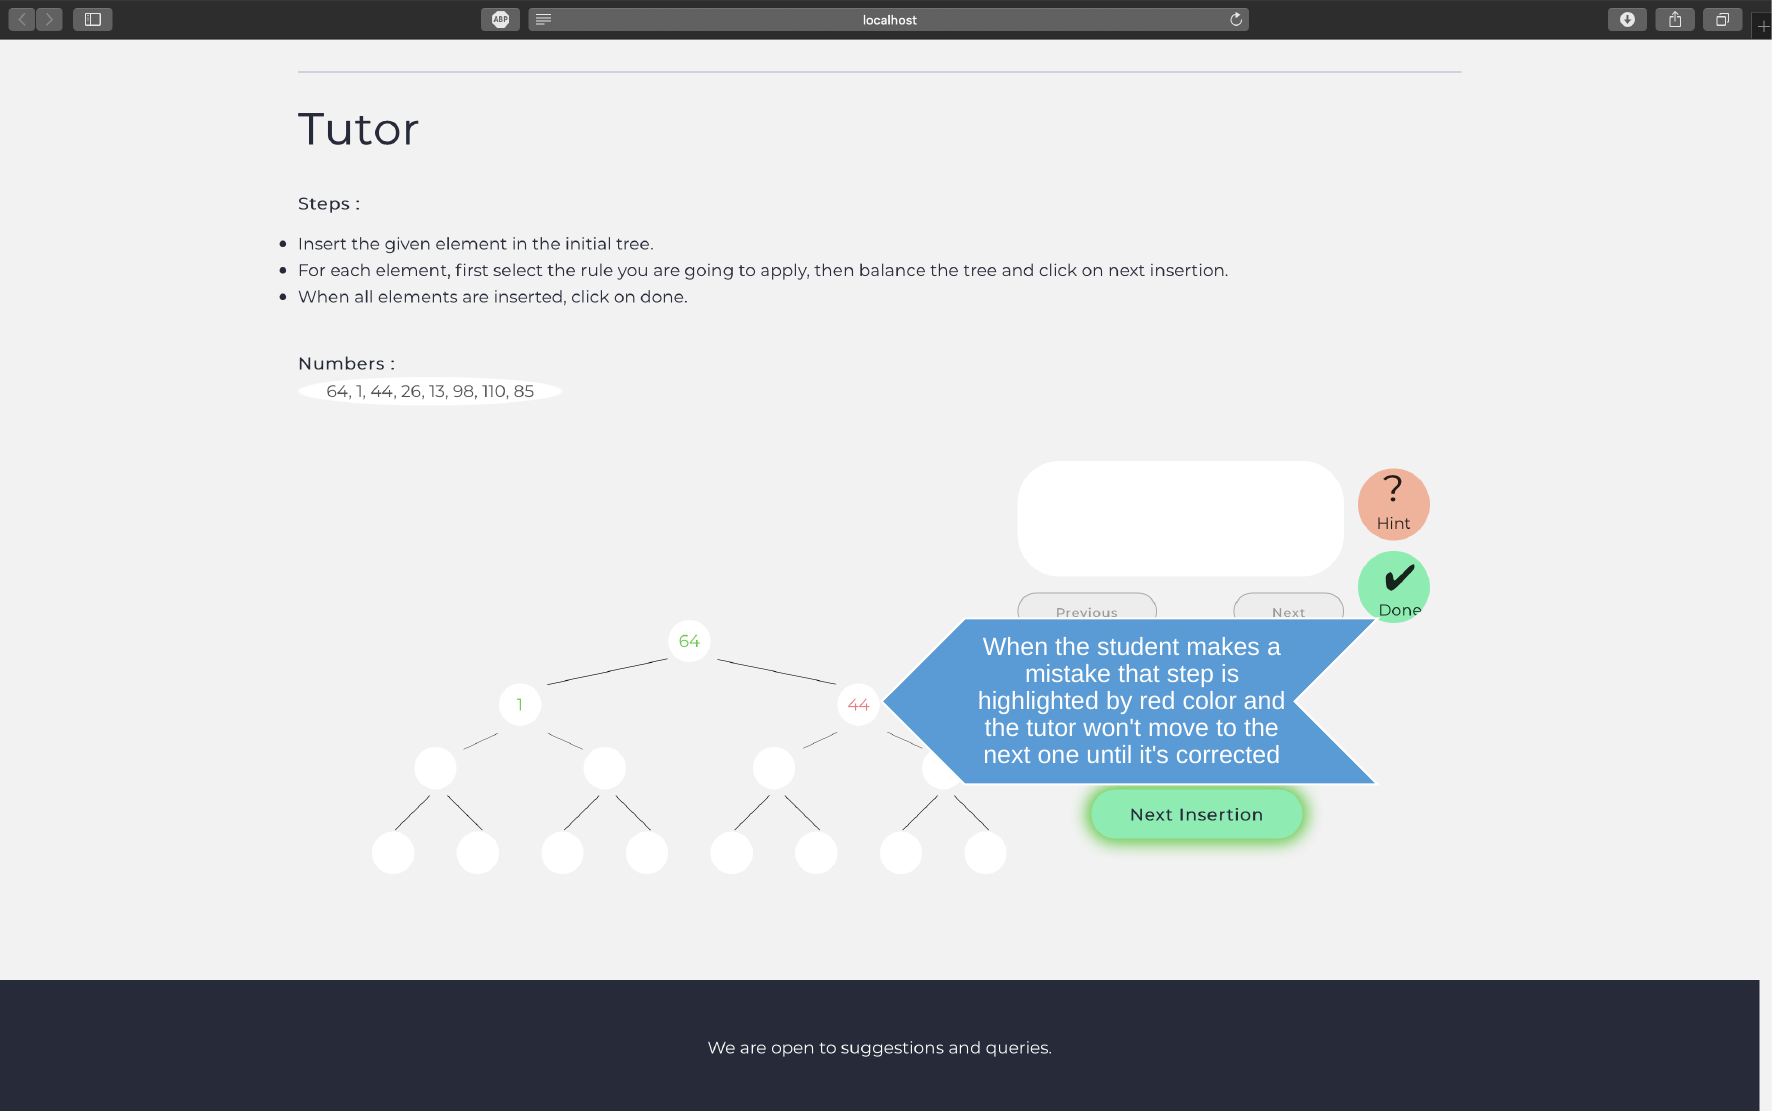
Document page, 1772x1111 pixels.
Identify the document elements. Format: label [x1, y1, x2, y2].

text_box [868, 618, 1378, 785]
list [0, 0, 1772, 1111]
